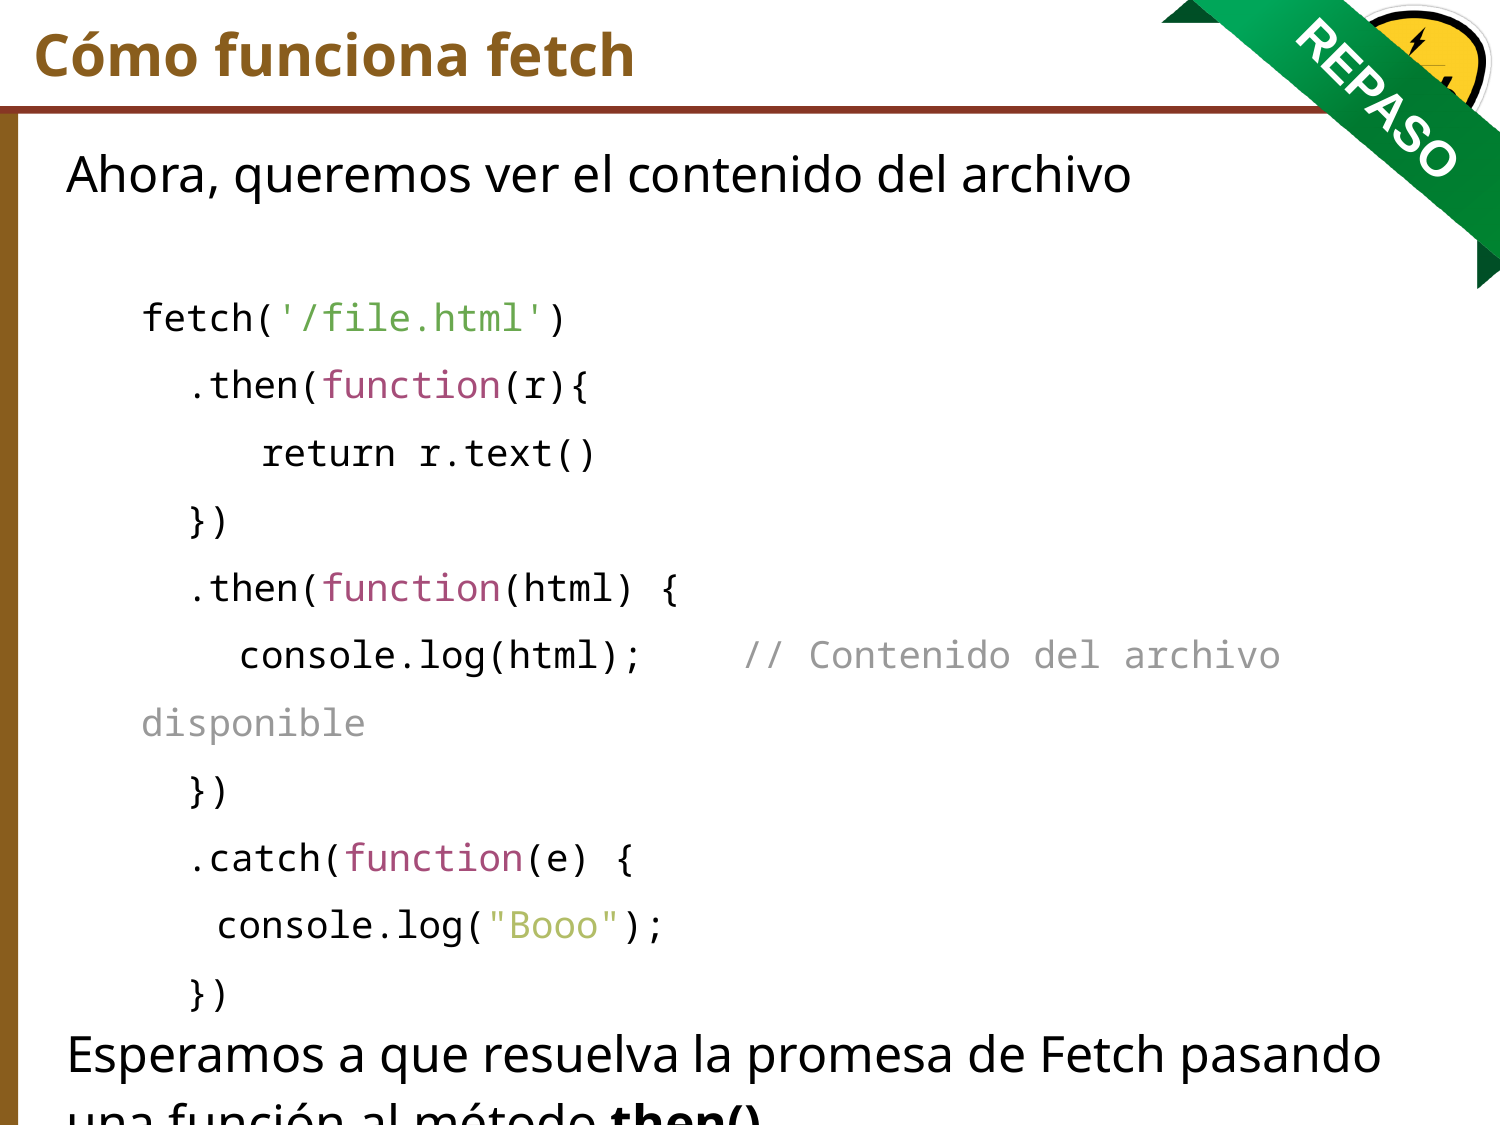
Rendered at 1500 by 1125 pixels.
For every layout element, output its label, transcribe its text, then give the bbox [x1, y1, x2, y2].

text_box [1160, 0, 1500, 289]
list Ahora, queremos ver el contenido del archivo fetch('/file.html') .then(function(r){ return r.text() }) .then(function(html) { console.log(html); // Contenido del archivo disponible }) .catch(function(e) { console.log("Booo"); }) Esperamos a que resuelva la promesa de Fetch pasando una función al método then(). [51, 118, 1449, 1053]
title Cómo funciona fetch [18, 0, 1155, 107]
